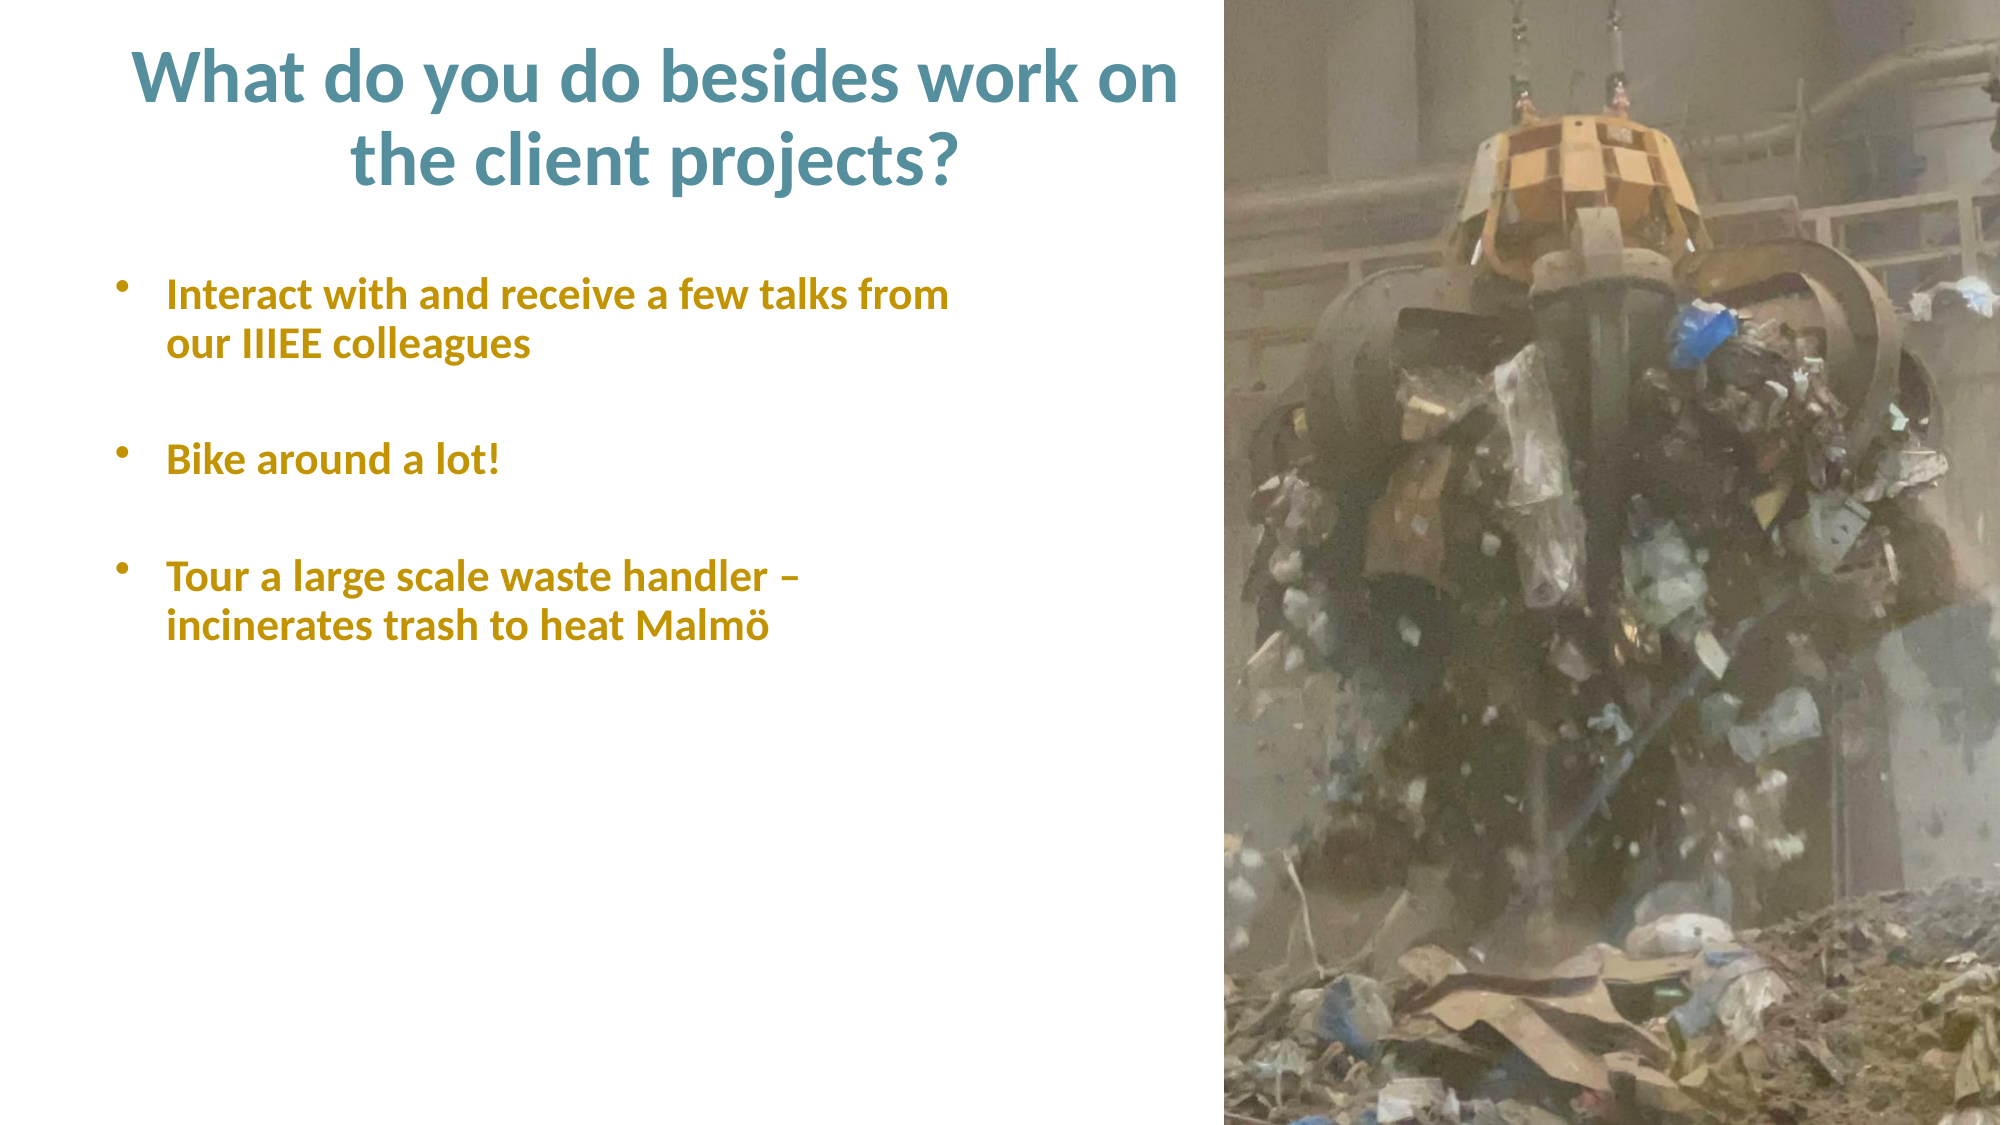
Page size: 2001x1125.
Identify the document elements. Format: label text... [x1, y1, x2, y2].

list Interact with and receive a few talks from our IIIEE colleagues Bike around a lot! Tour a large scale waste handler – incinerates trash to heat Malmö Tour Vastra Hamnen, a model of sustainable urban development built on the old site of a major shipbuilding yard Bornholm! [99, 262, 984, 1006]
picture [1224, 0, 2000, 1125]
title What do you do besides work on the client projects? [99, 24, 1213, 213]
